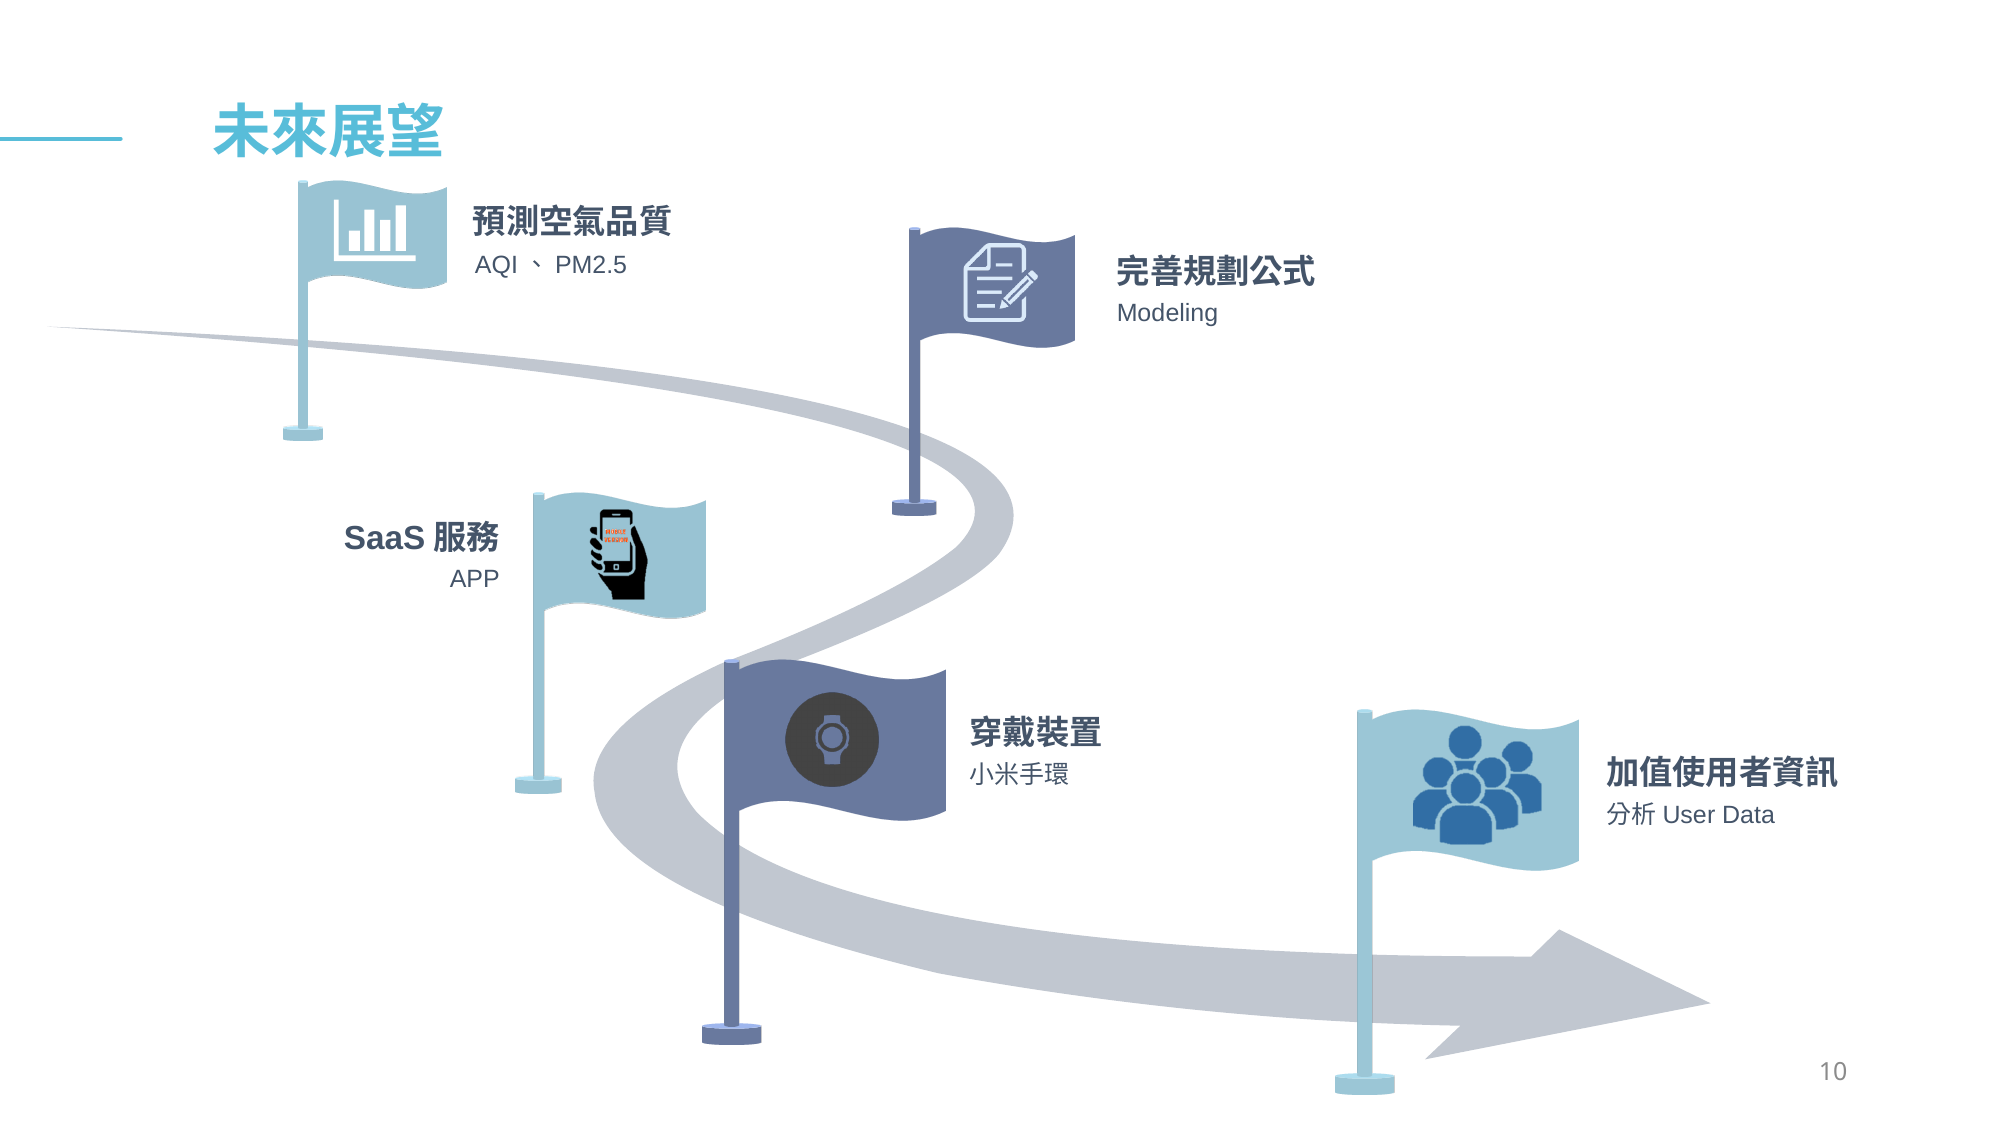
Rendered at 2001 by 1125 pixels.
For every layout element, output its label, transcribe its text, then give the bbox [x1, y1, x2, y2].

picture [1335, 709, 1579, 1096]
picture [892, 226, 1075, 516]
text_box 未來展望 [197, 73, 808, 172]
text_box 小米手環 [969, 758, 1222, 789]
text_box Modeling [1116, 296, 1500, 327]
text_box [594, 794, 702, 897]
text_box 預測空氣品質 [472, 199, 699, 240]
text_box AQI、PM2.5 [474, 248, 858, 279]
text_box 完善規劃公式 [1116, 249, 1343, 290]
text_box APP [247, 563, 500, 594]
text_box 穿戴裝置 [969, 711, 1196, 752]
text_box 分析User Data [1606, 798, 1859, 829]
picture [515, 492, 945, 1046]
text_box [733, 516, 1014, 659]
text_box 加值使用者資訊 [1606, 751, 1859, 792]
picture [282, 180, 447, 441]
text_box [1579, 939, 1711, 1030]
text_box [946, 914, 1335, 1021]
text_box SaaS服務 [274, 515, 500, 556]
text_box [447, 350, 892, 444]
text_box [47, 326, 282, 345]
slide_number 10 [1412, 1042, 1863, 1103]
